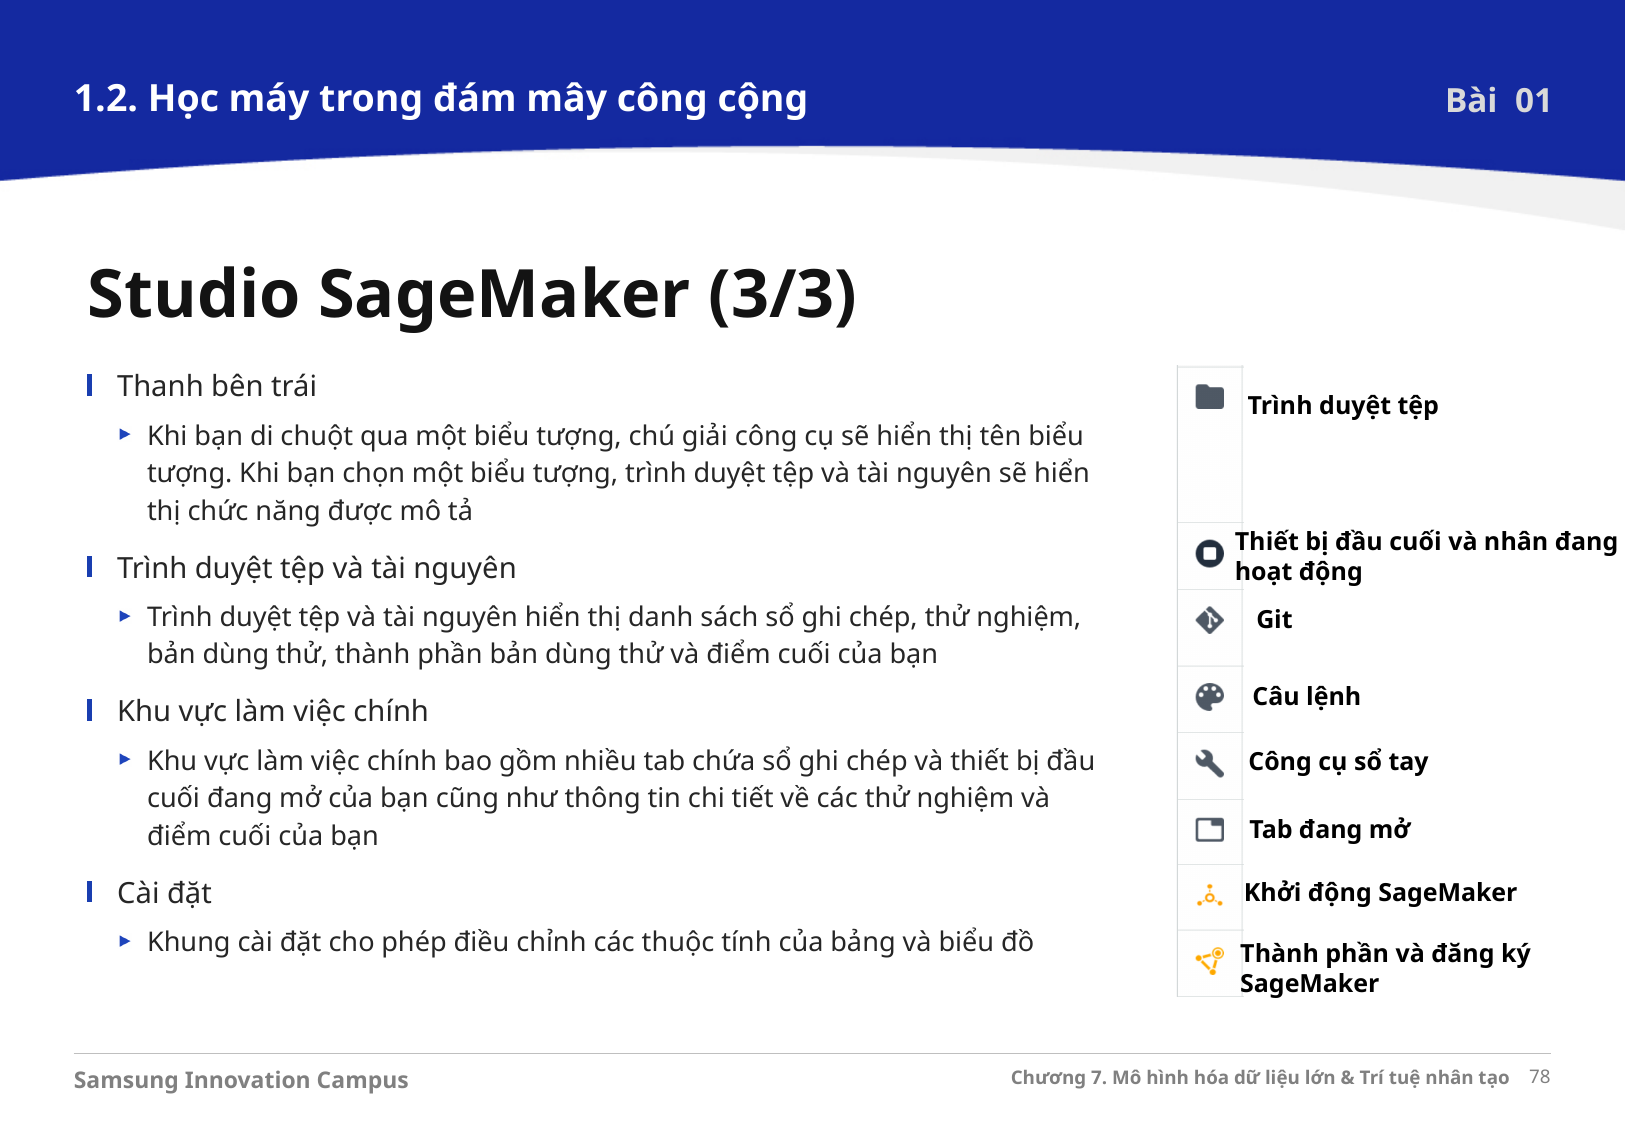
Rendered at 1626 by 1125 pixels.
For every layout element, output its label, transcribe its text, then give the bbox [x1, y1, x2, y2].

list 1.2. Học máy trong đám mây công cộng [73, 73, 980, 119]
list Studio SageMaker (3/3) [87, 249, 1531, 331]
text_box Tab đang mở [1244, 806, 1426, 852]
picture [0, 0, 1625, 1125]
text_box Khởi động SageMaker [1244, 869, 1533, 915]
list Bài 01 [1423, 79, 1554, 120]
text_box Công cụ sổ tay [1244, 737, 1444, 783]
text_box Câu lệnh [1244, 673, 1377, 718]
text_box Trình duyệt tệp [1244, 381, 1454, 427]
list Thanh bên trái Khi bạn di chuột qua một biểu tượng, chú giải công cụ sẽ hiển thị tên biểu tượng. Khi bạn chọn một biểu tượng, trình duyệt tệp và tài nguyên sẽ hiển thị chức năng được mô tả Trình duyệt tệp và tài nguyên Trình duyệt tệp và tài nguyên hiển thị danh sách sổ ghi chép, thử nghiệm, bản dùng thử, thành phần bản dùng thử và điểm cuối của bạn Khu vực làm việc chính Khu vực làm việc chính bao gồm nhiều tab chứa sổ ghi chép và thiết bị đầu cuối đang mở của bạn cũng như thông tin chi tiết về các thử nghiệm và điểm cuối của bạn Cài đặt Khung cài đặt cho phép điều chỉnh các thuộc tính của bảng và biểu đồ [87, 365, 1113, 1033]
text_box Thành phần và đăng ký SageMaker [1225, 930, 1553, 1005]
text_box Thiết bị đầu cuối và nhân đang hoạt động [1244, 518, 1625, 593]
text_box Git [1244, 596, 1308, 641]
